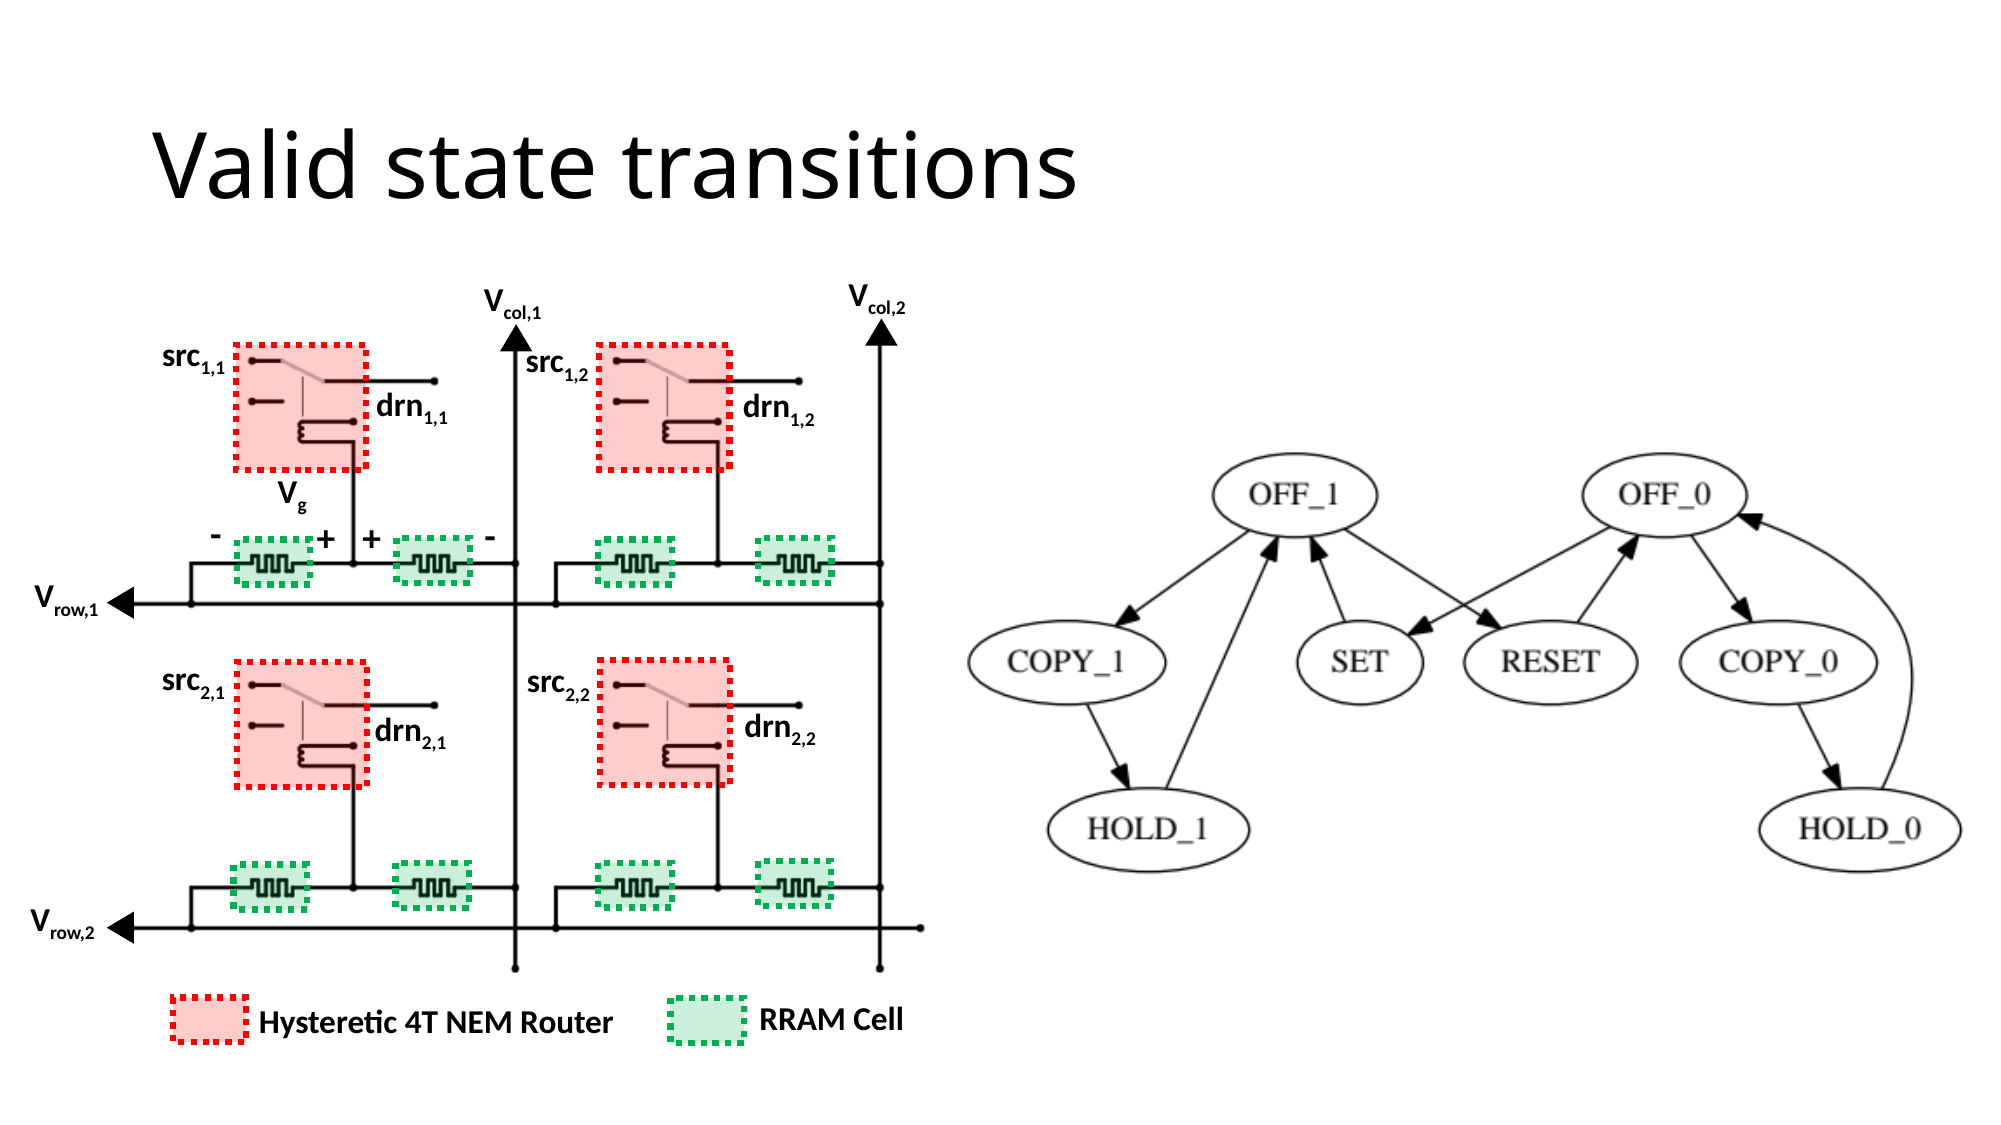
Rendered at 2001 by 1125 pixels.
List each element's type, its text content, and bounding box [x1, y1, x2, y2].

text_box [15, 265, 982, 1048]
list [982, 402, 1968, 912]
title Valid state transitions [137, 59, 1863, 278]
